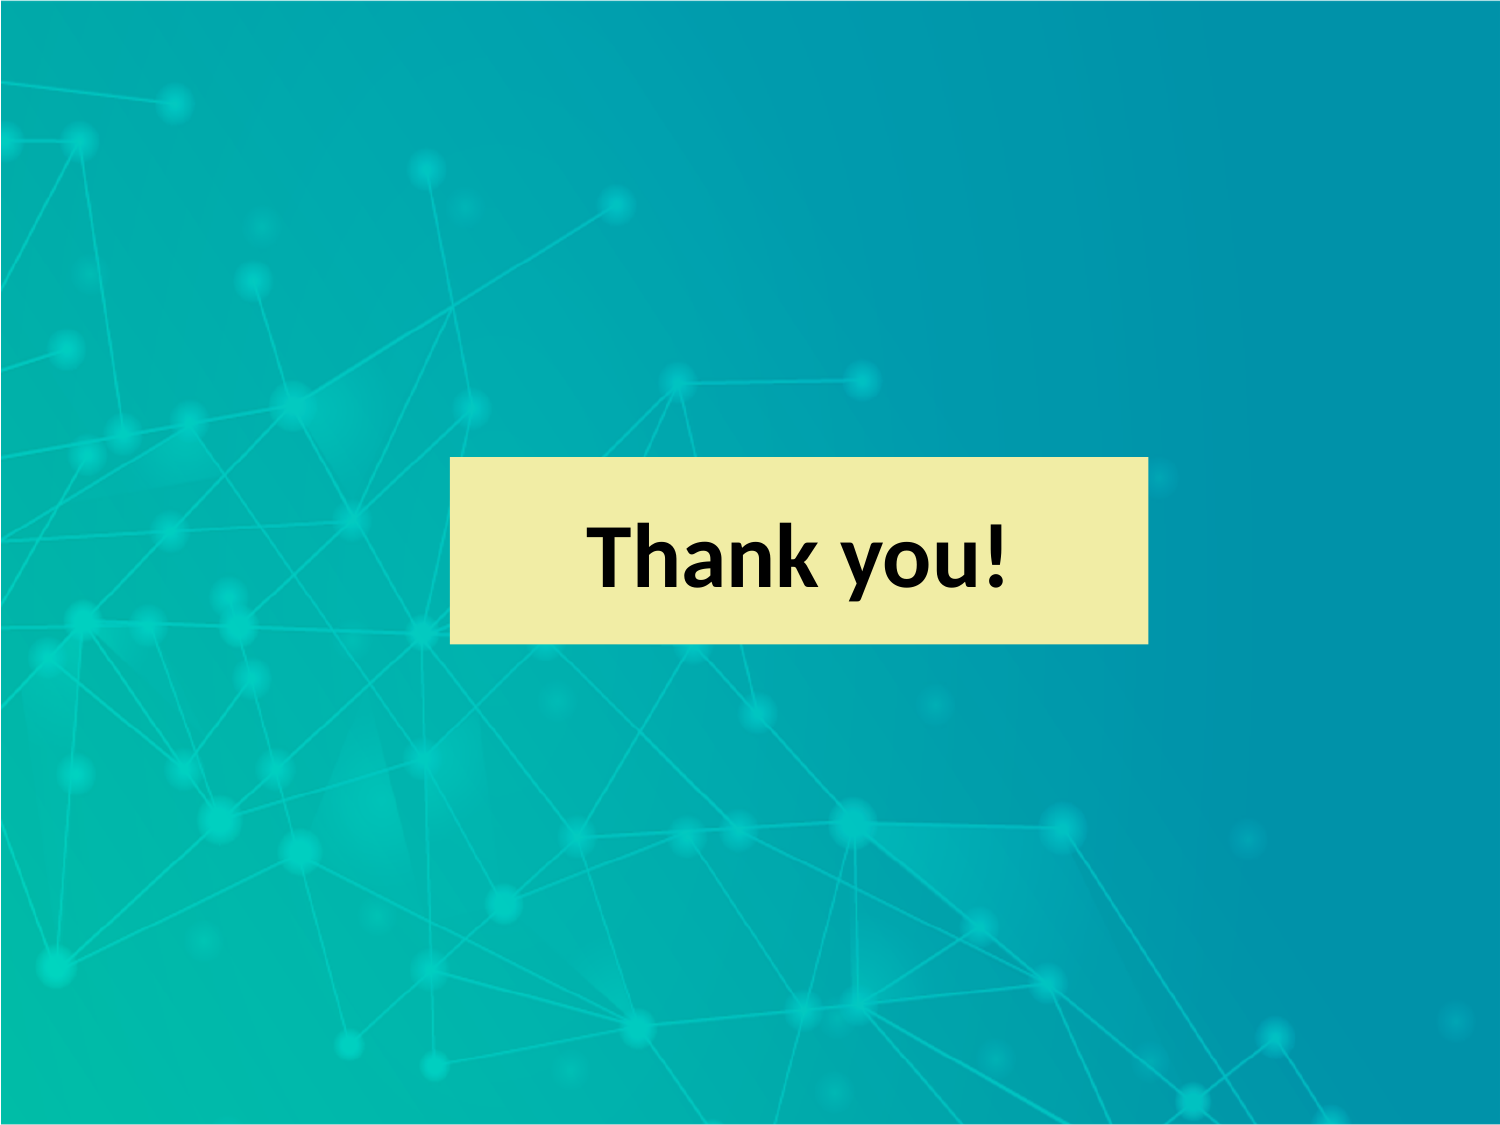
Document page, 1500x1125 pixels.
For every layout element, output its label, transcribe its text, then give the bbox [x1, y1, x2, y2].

picture [0, 0, 1500, 1125]
title Thank you! [449, 457, 1149, 645]
